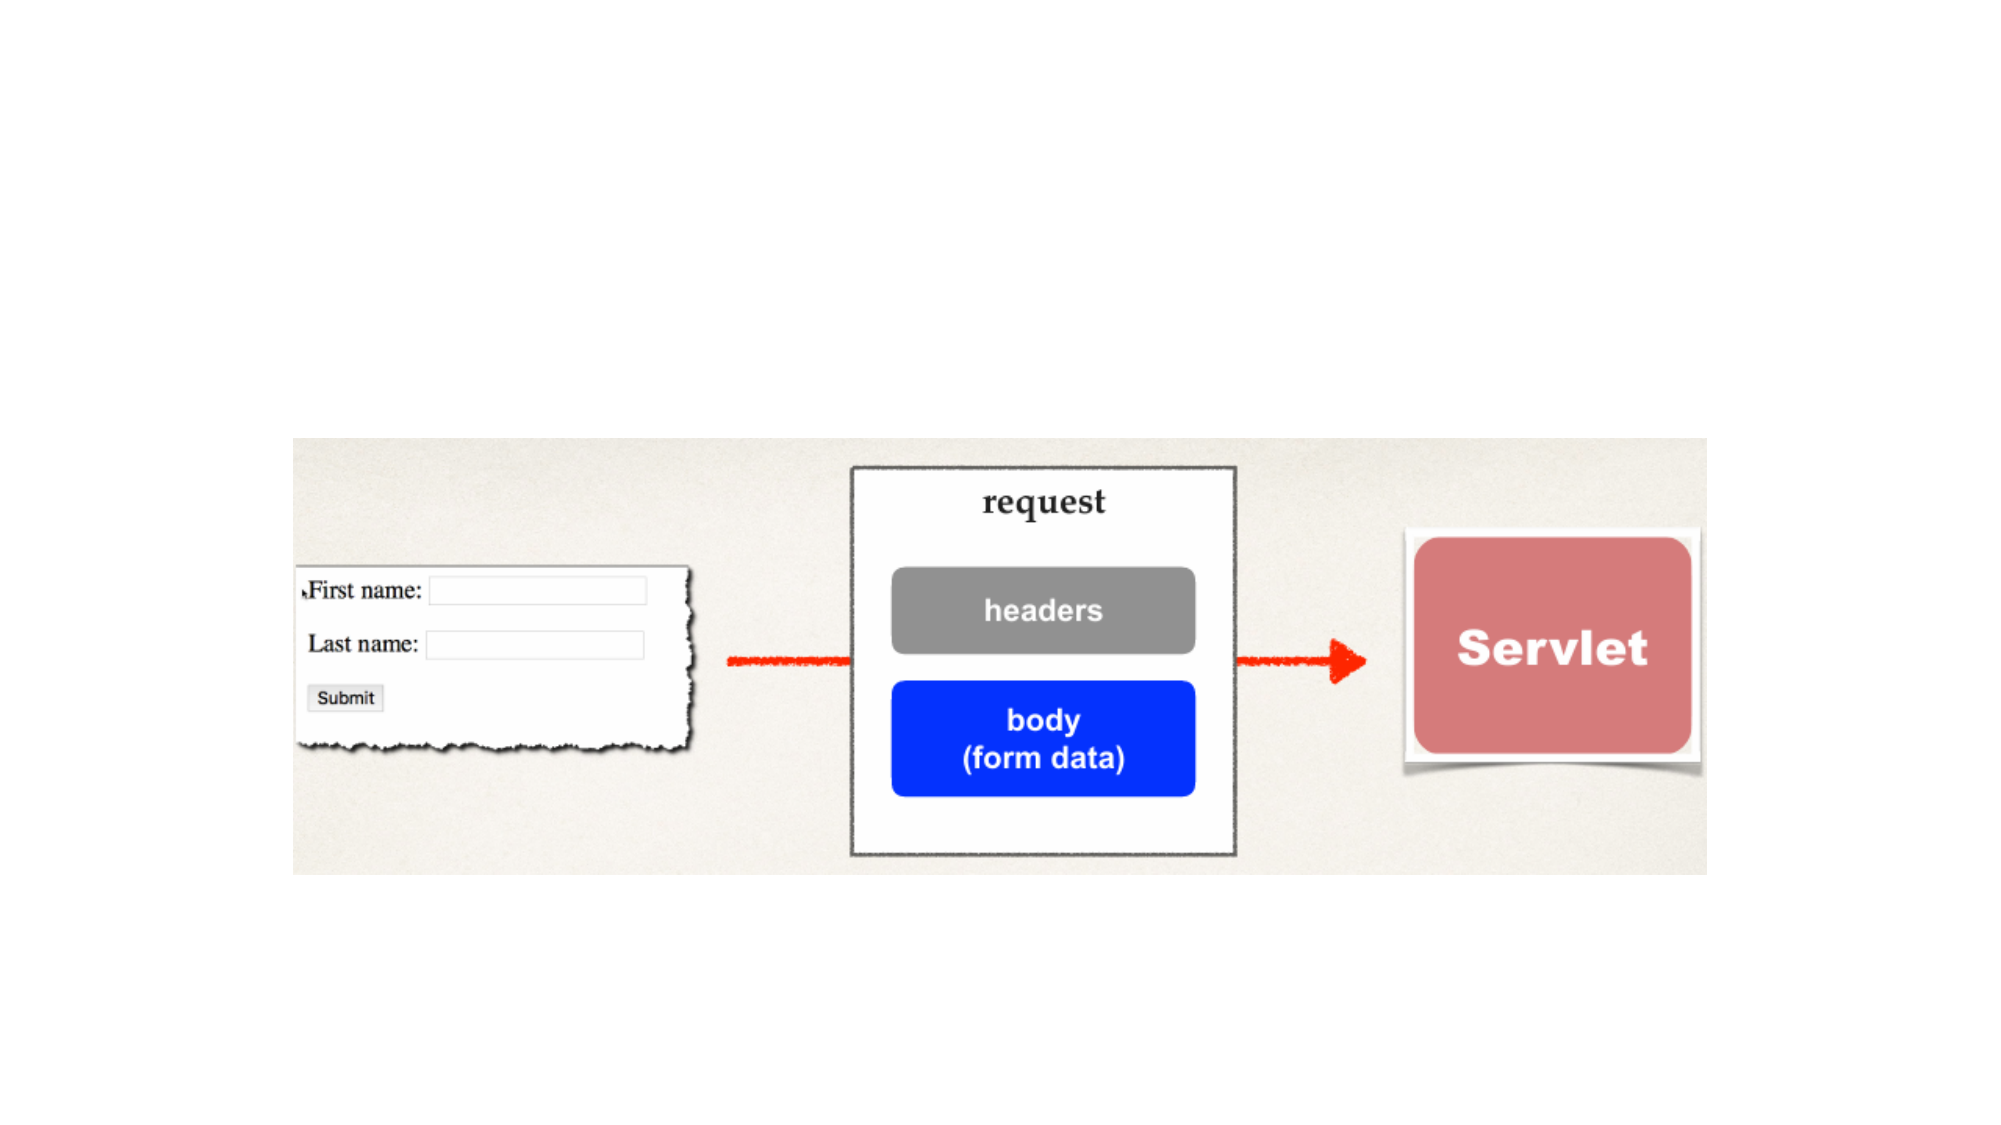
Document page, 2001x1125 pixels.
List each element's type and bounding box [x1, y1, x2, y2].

list [293, 438, 1707, 875]
